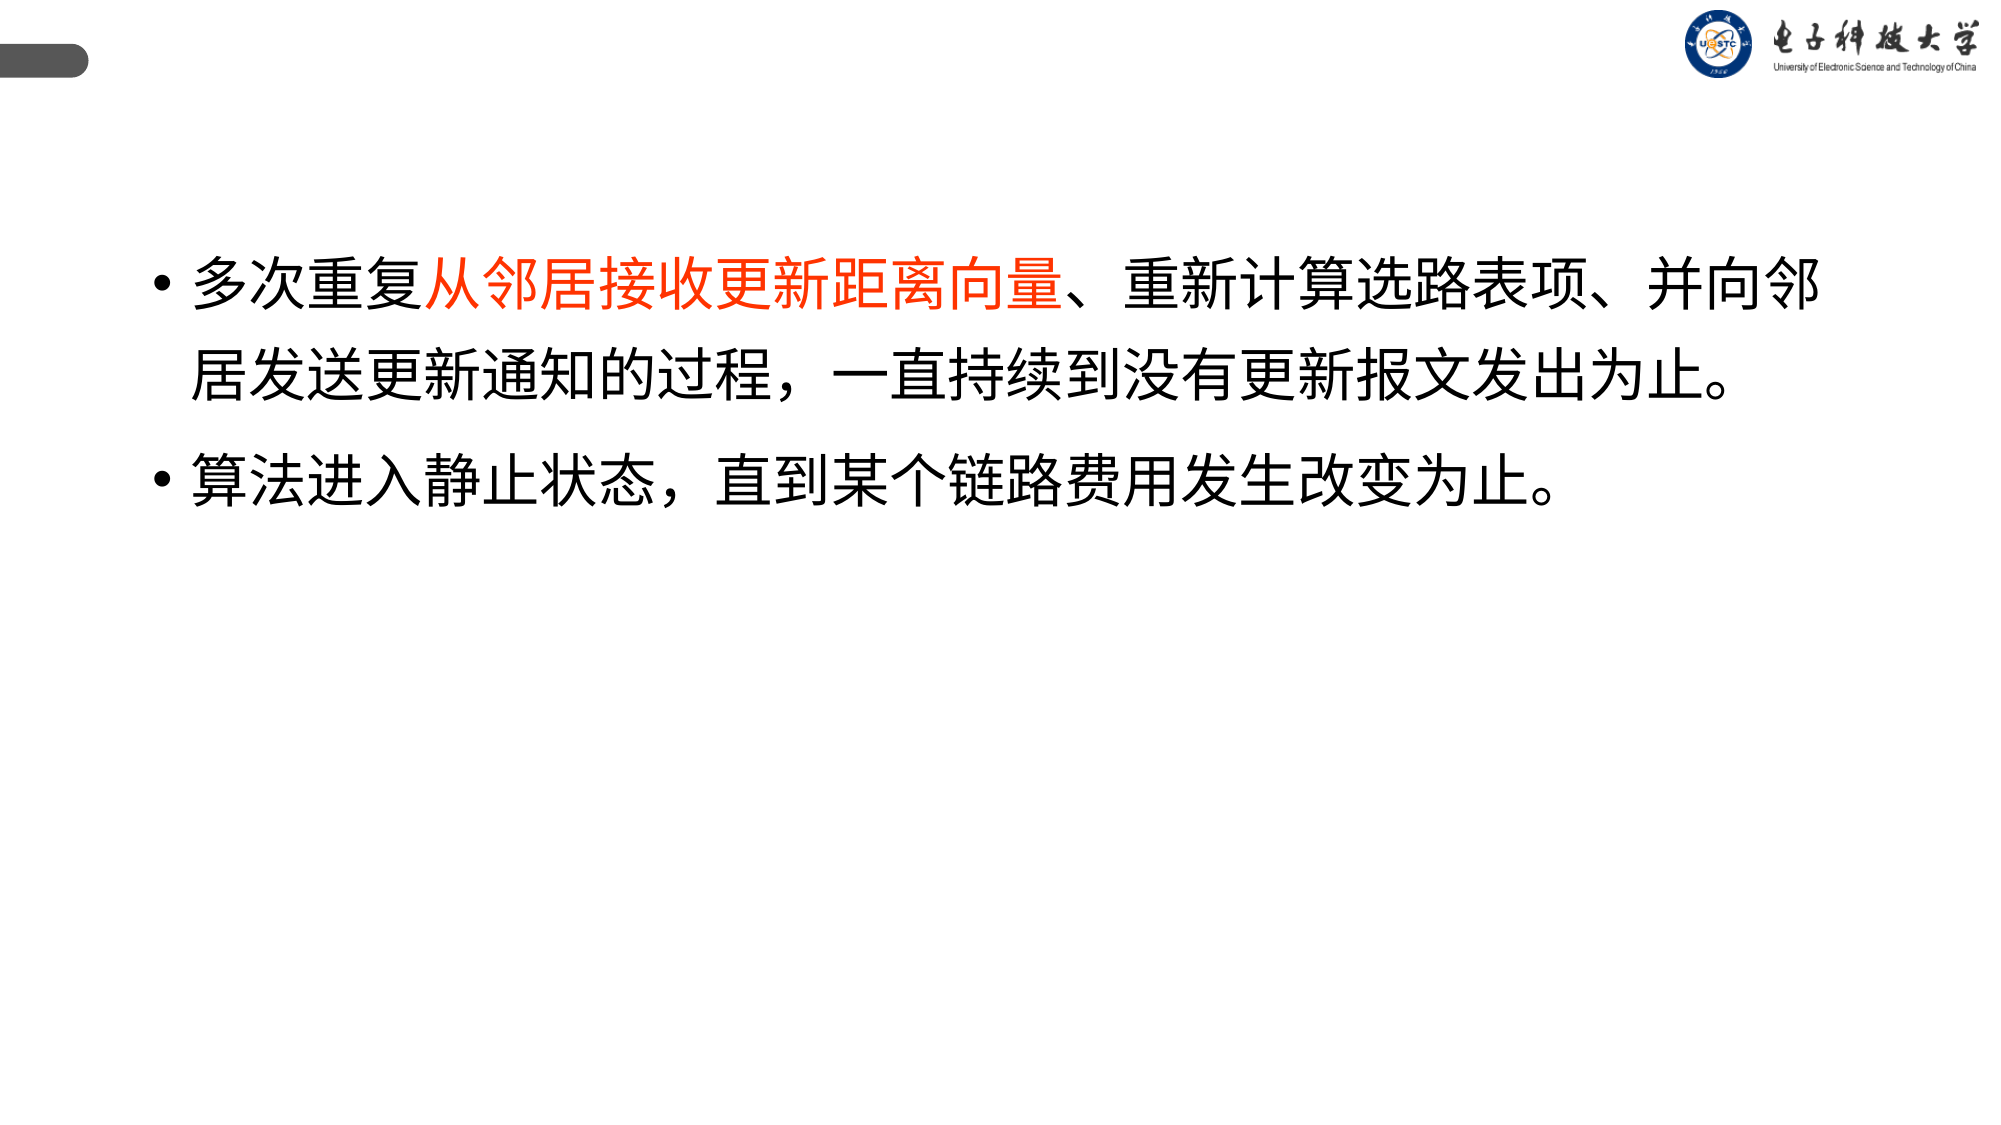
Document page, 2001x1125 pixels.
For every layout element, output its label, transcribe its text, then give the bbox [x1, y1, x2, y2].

list 多次重复从邻居接收更新距离向量、重新计算选路表项、并向邻居发送更新通知的过程，一直持续到没有更新报文发出为止。 算法进入静止状态，直到某个链路费用发生改变为止。 [138, 219, 1839, 982]
picture [1685, 10, 1979, 78]
